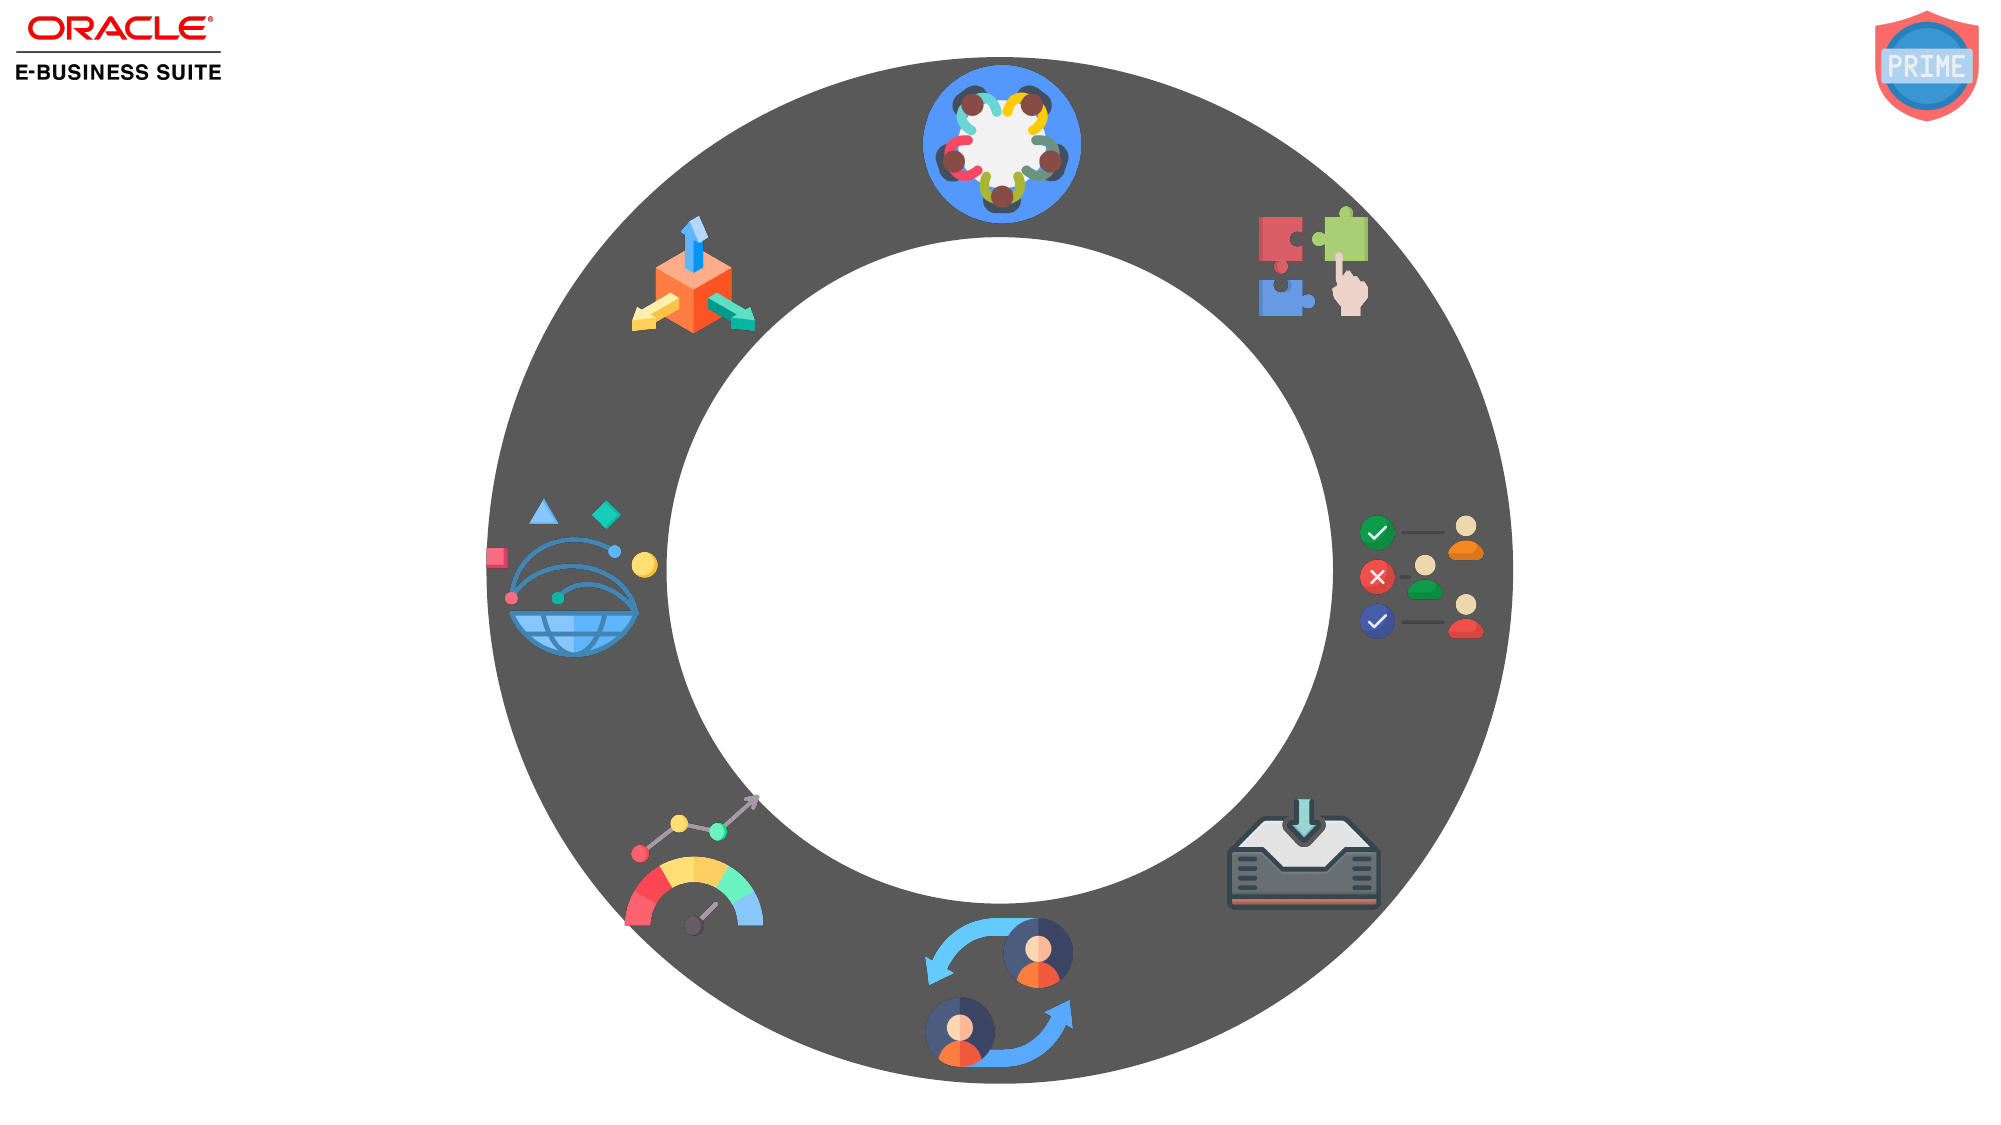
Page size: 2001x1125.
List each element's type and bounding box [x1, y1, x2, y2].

text_box [642, 809, 1363, 1084]
picture [920, 63, 1084, 226]
picture [16, 15, 222, 81]
text_box [497, 636, 751, 915]
picture [471, 476, 673, 679]
picture [631, 213, 755, 337]
picture [1227, 779, 1381, 934]
picture [619, 791, 768, 939]
picture [924, 918, 1074, 1067]
picture [1258, 206, 1369, 316]
text_box [921, 57, 1079, 63]
picture [1358, 513, 1487, 642]
text_box [495, 63, 1514, 915]
picture [1868, 7, 1986, 125]
